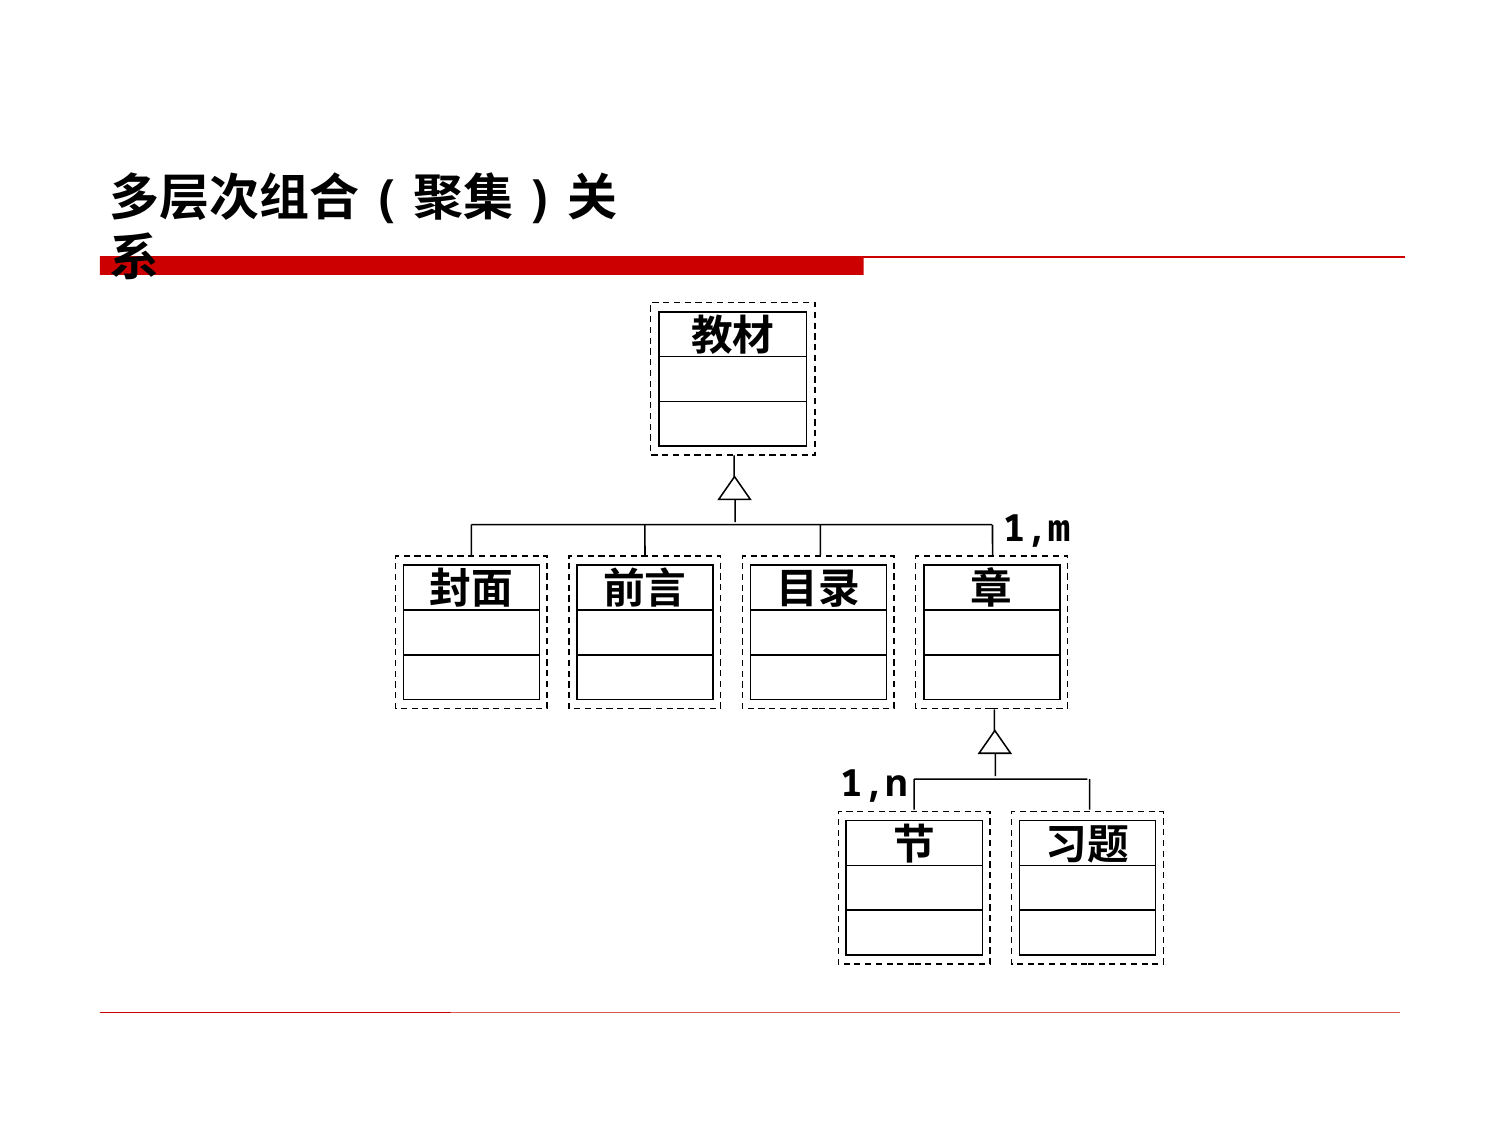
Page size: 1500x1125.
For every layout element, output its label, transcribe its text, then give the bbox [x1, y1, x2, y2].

text_box 多层次组合(聚集)关系 [109, 165, 651, 286]
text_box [395, 302, 1164, 965]
